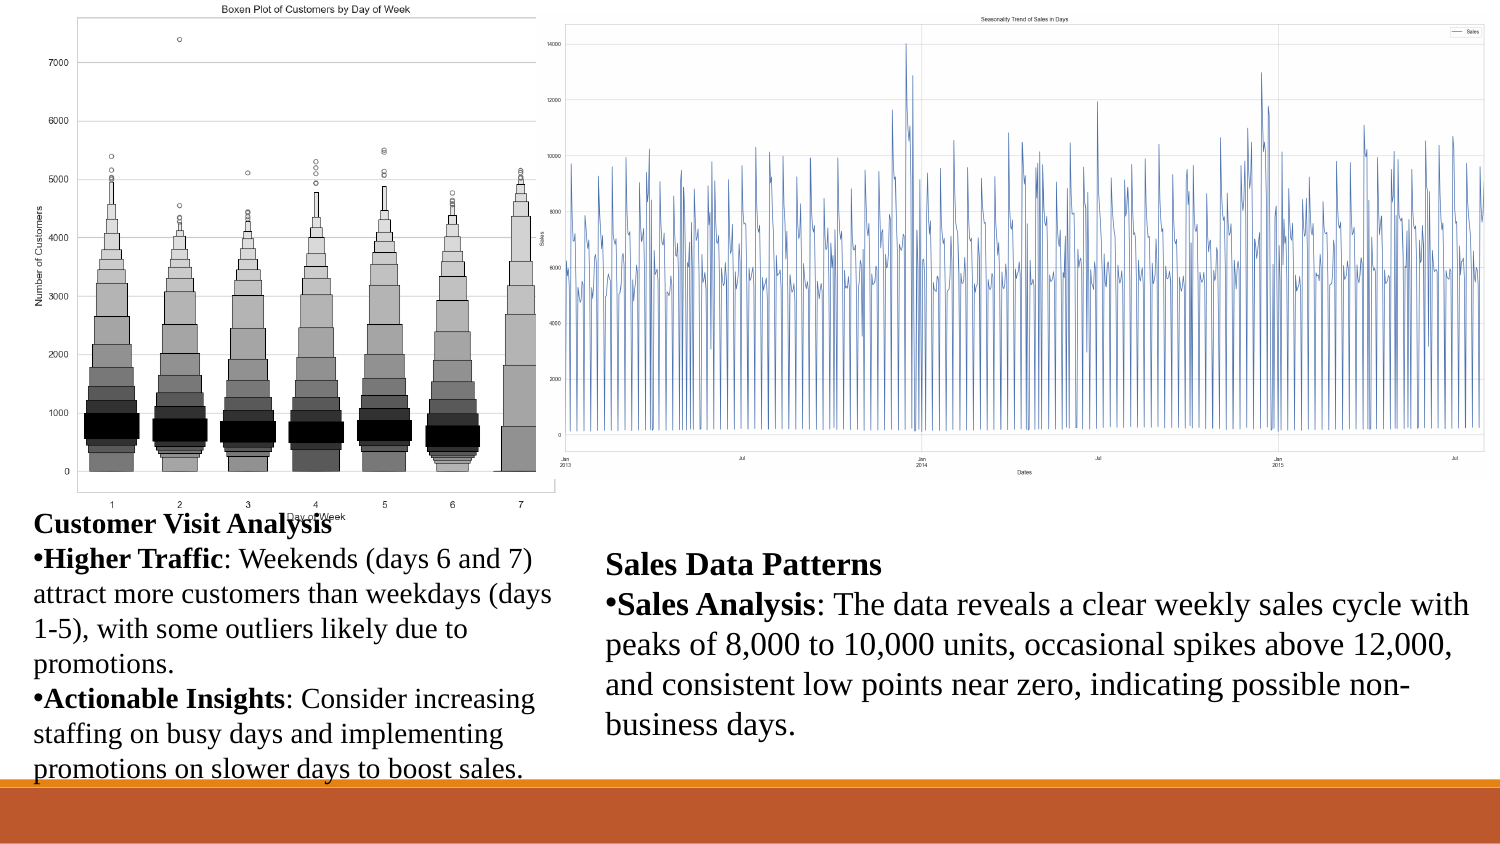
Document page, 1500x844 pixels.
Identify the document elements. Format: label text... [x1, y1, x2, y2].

picture [29, 0, 1487, 528]
text_box Sales Data Patterns Sales Analysis: The data reveals a clear weekly sales cycle with peaks of 8,000 to 10,000 units, occasional spikes above 12,000, and consistent low points near zero, indicating possible non-business days. [590, 535, 1500, 790]
text_box Customer Visit Analysis Higher Traffic: Weekends (days 6 and 7) attract more customers than weekdays (days 1-5), with some outliers likely due to promotions. Actionable Insights: Consider increasing staffing on busy days and implementing promotions on slower days to boost sales. [18, 497, 591, 827]
